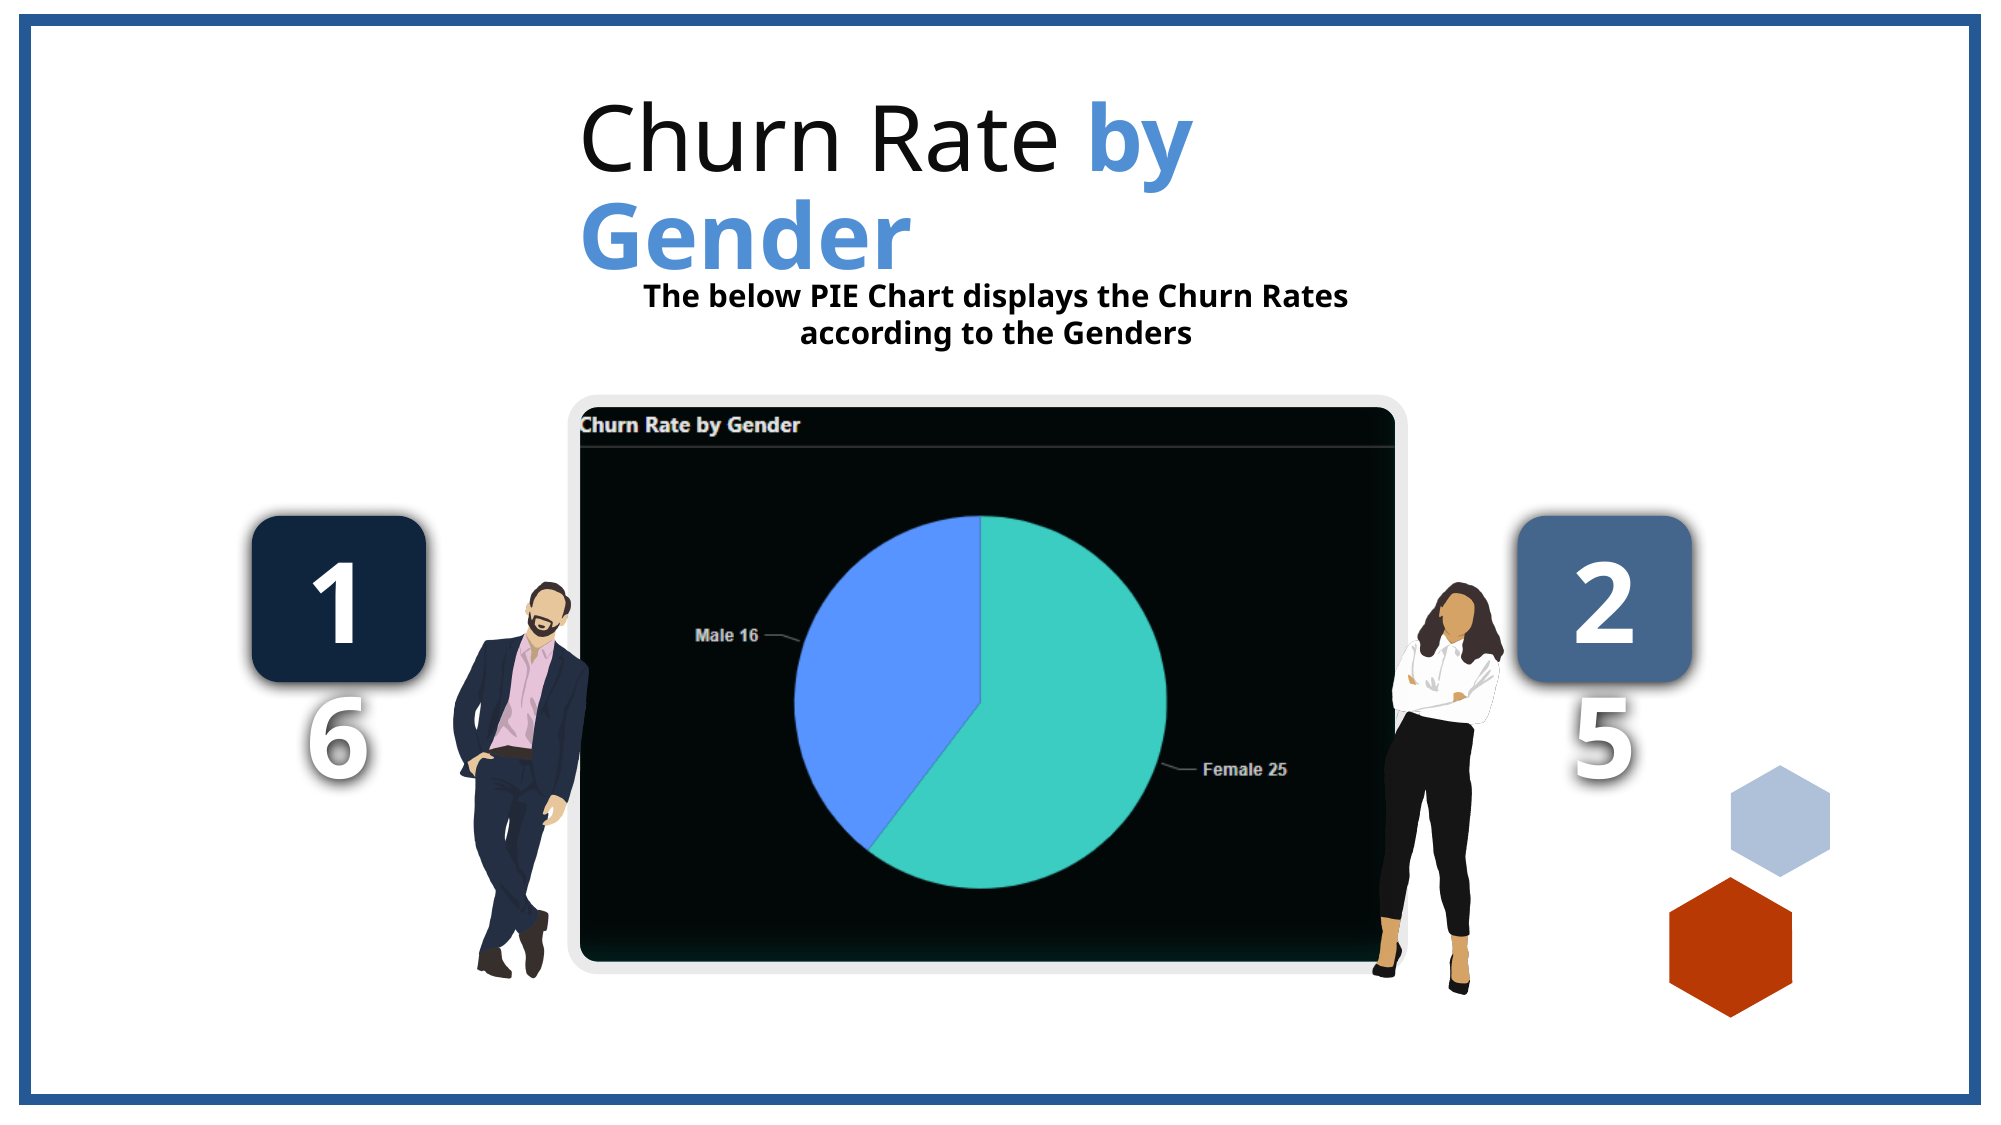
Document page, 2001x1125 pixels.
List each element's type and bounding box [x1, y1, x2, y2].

text_box [24, 19, 1976, 1101]
picture [425, 400, 1512, 988]
